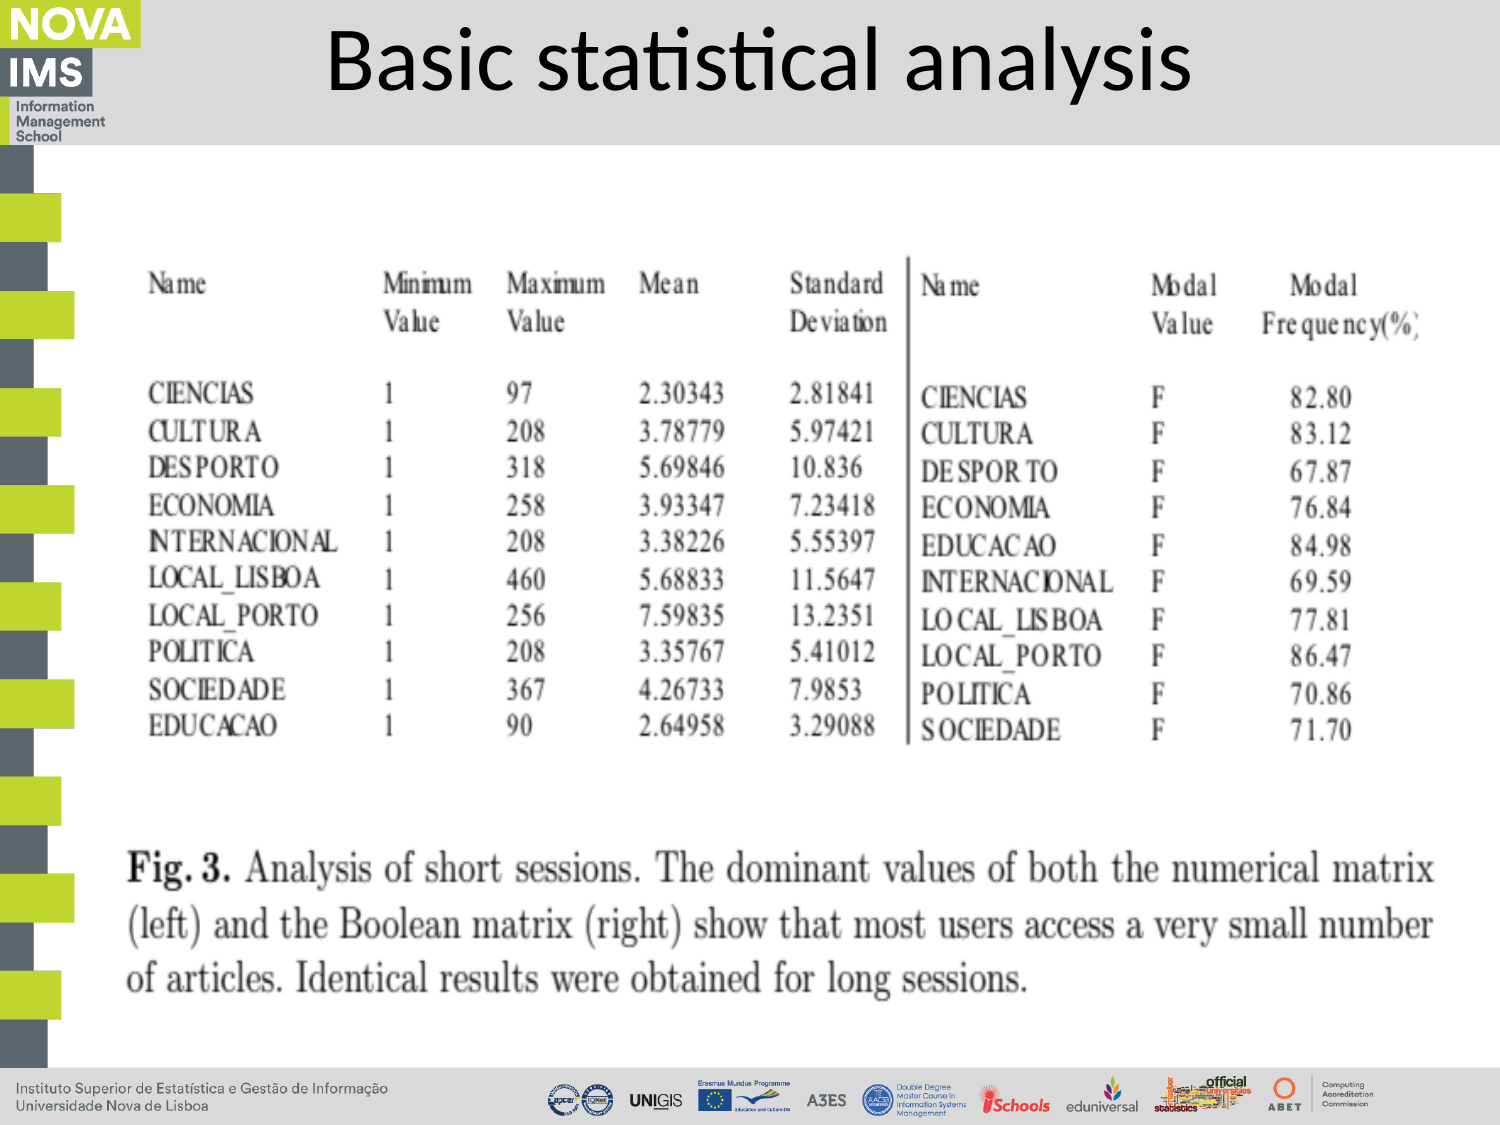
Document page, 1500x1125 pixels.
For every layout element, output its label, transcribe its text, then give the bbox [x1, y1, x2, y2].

picture [0, 0, 1500, 1125]
title Basic statistical analysis [85, 0, 1436, 148]
